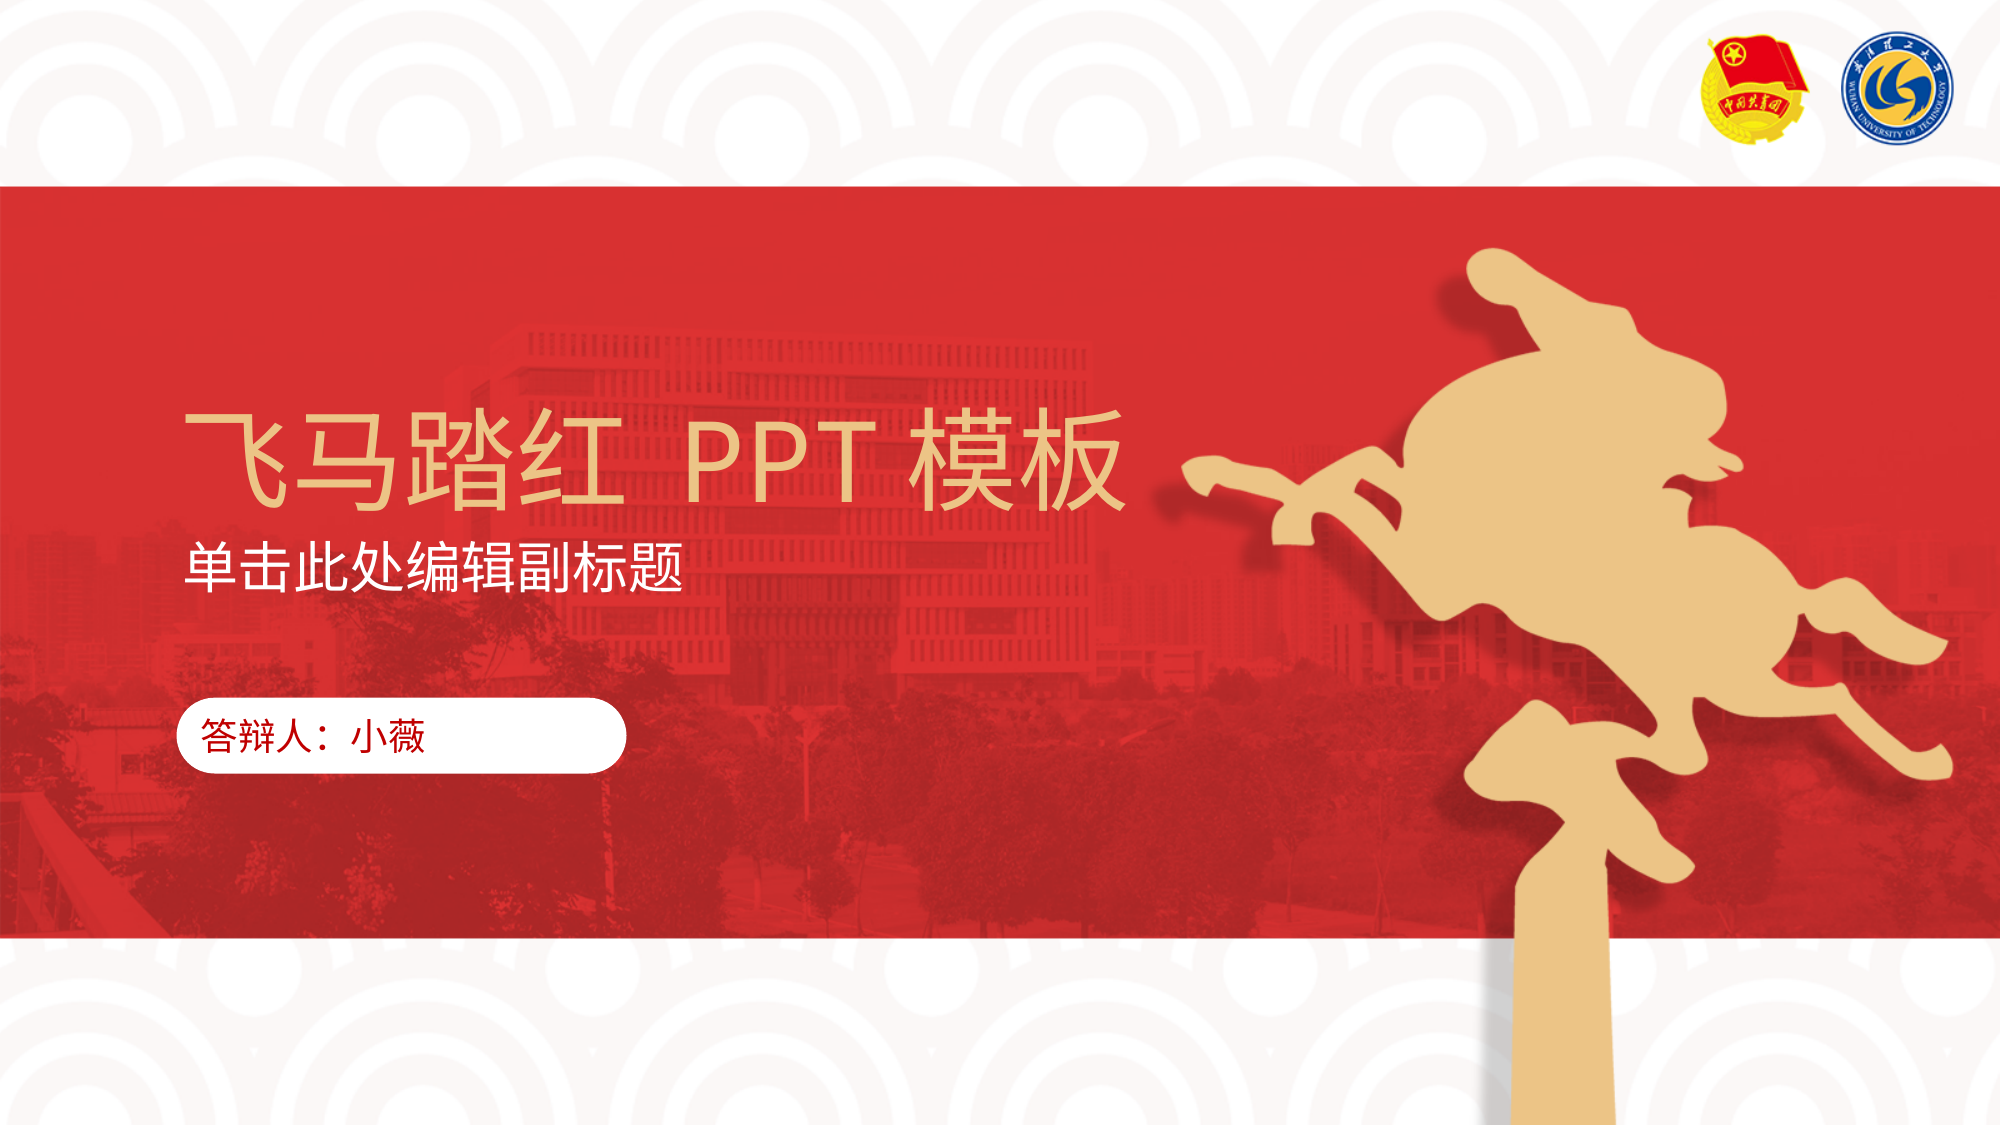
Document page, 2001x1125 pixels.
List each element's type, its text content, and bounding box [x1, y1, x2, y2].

text_box [175, 710, 185, 762]
title 飞马踏红 PPT模板 [163, 368, 1173, 535]
picture [0, 0, 2000, 1125]
subtitle 单击此处编辑副标题 [167, 532, 1090, 609]
text_box 答辩人：小薇 [185, 705, 441, 766]
text_box [190, 696, 628, 775]
